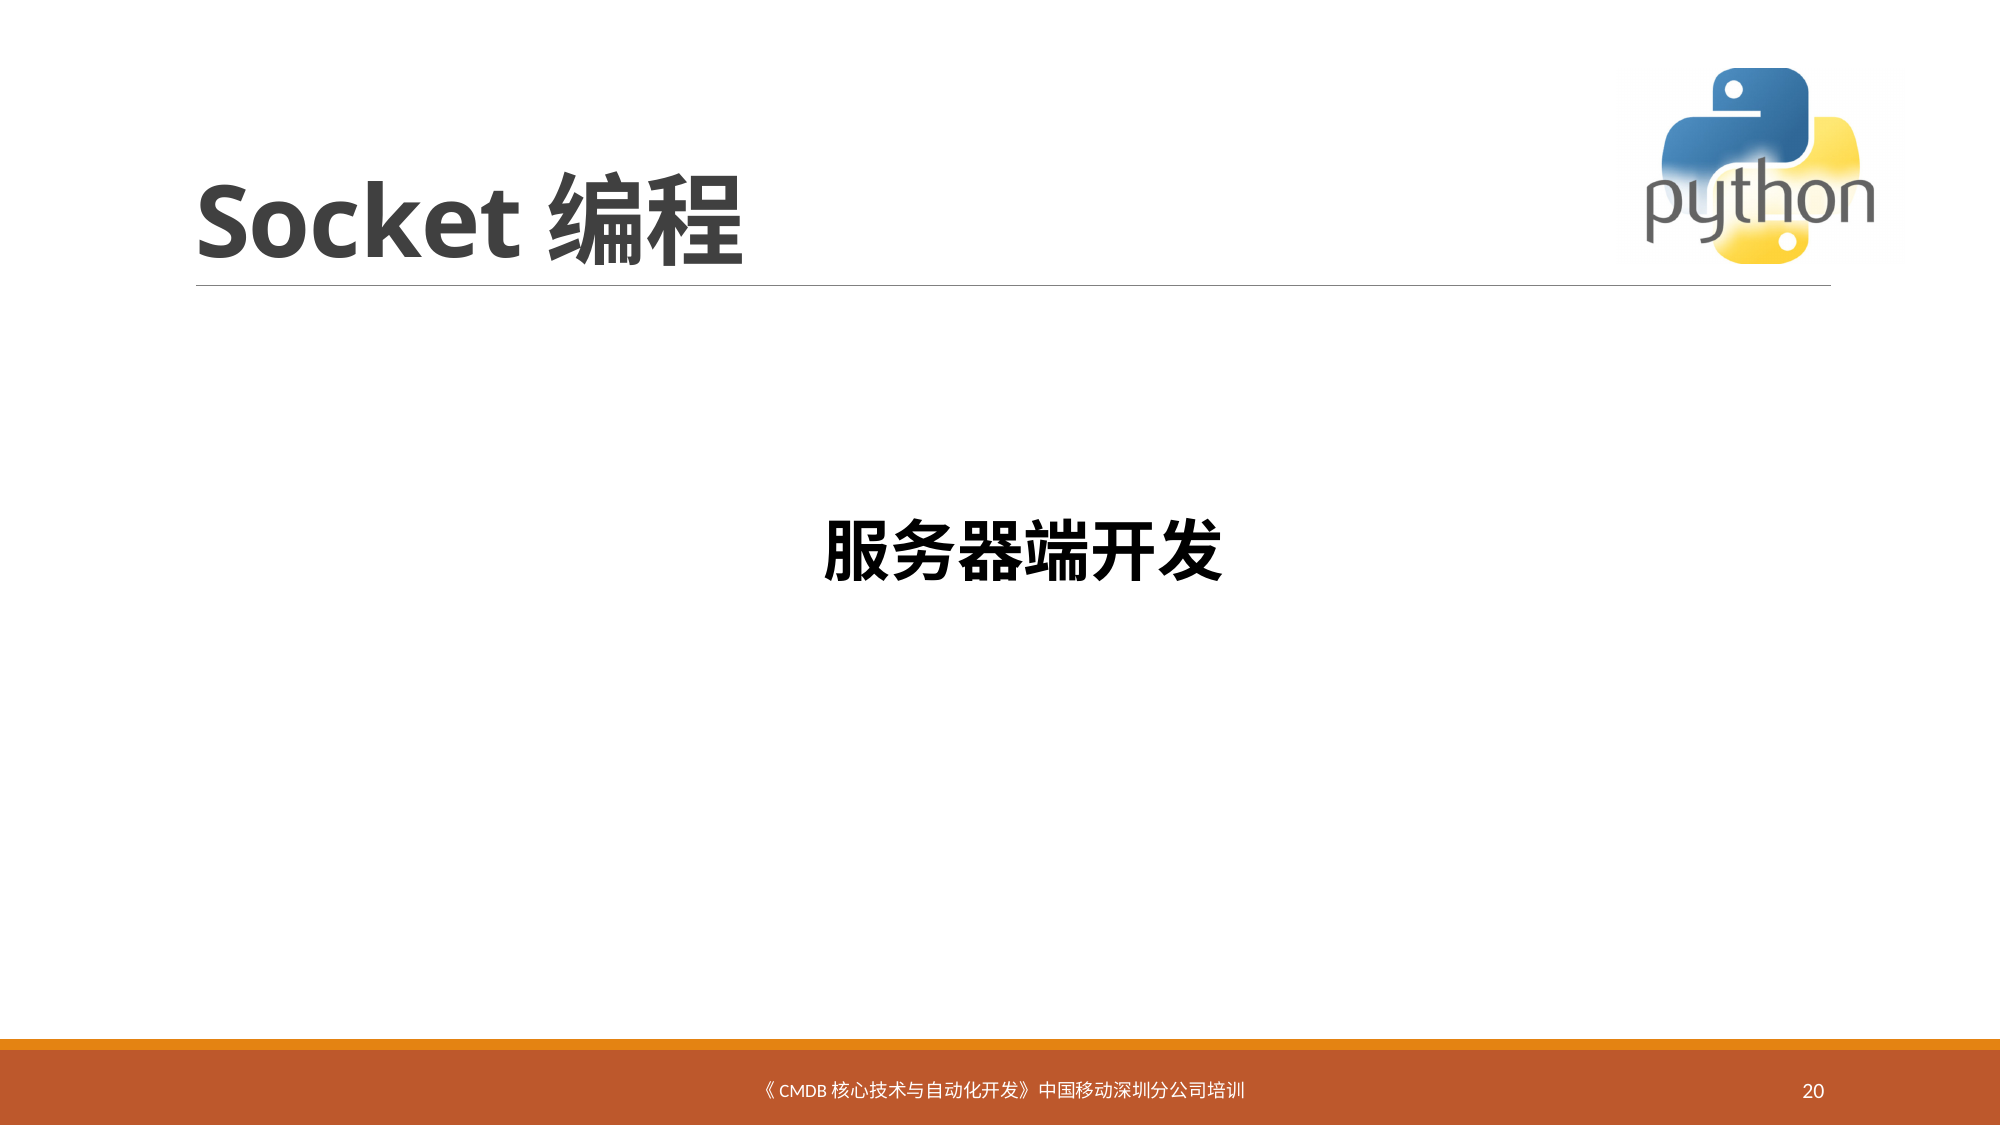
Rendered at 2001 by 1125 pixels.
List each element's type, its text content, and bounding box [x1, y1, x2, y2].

slide_number 20 [1624, 1059, 1840, 1120]
footer 《CMDB核心技术与自动化开发》中国移动深圳分公司培训 [604, 1059, 1396, 1120]
picture [1616, 68, 1906, 264]
title Socket编程 [180, 47, 1830, 285]
text_box 服务器端开发 [217, 501, 1830, 596]
